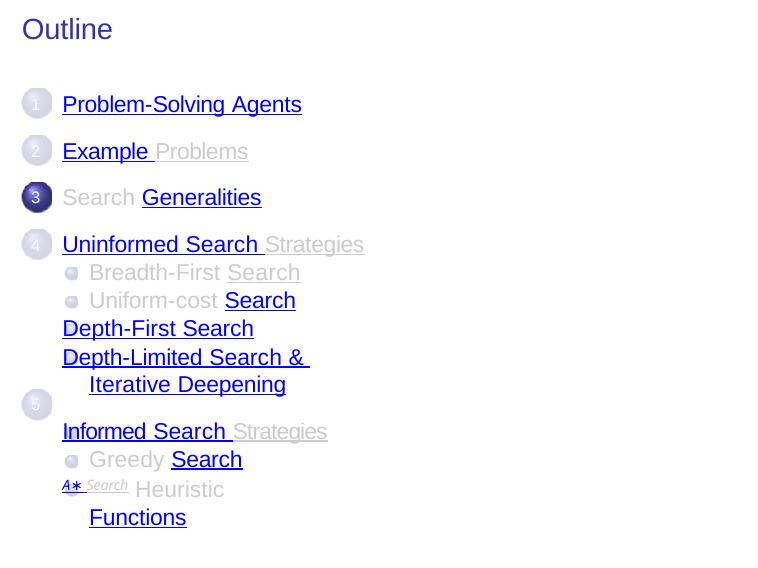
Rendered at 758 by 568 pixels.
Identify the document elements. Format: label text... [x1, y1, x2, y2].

picture [64, 267, 78, 281]
picture [20, 182, 52, 214]
picture [64, 324, 78, 338]
picture [20, 229, 52, 261]
picture [64, 427, 78, 441]
picture [20, 135, 52, 167]
picture [20, 88, 52, 121]
picture [64, 352, 78, 366]
text_box Problem-Solving Agents Example Problems Search Generalities Uninformed Search Strategies Breadth-First Search Uniform-cost Search Depth-First Search Depth-Limited Search & Iterative Deepening Informed Search Strategies Greedy Search A∗ Search Heuristic Functions [56, 87, 540, 531]
picture [64, 295, 78, 309]
picture [64, 455, 78, 469]
picture [20, 389, 52, 421]
picture [64, 483, 78, 498]
title Outline [15, 7, 757, 106]
